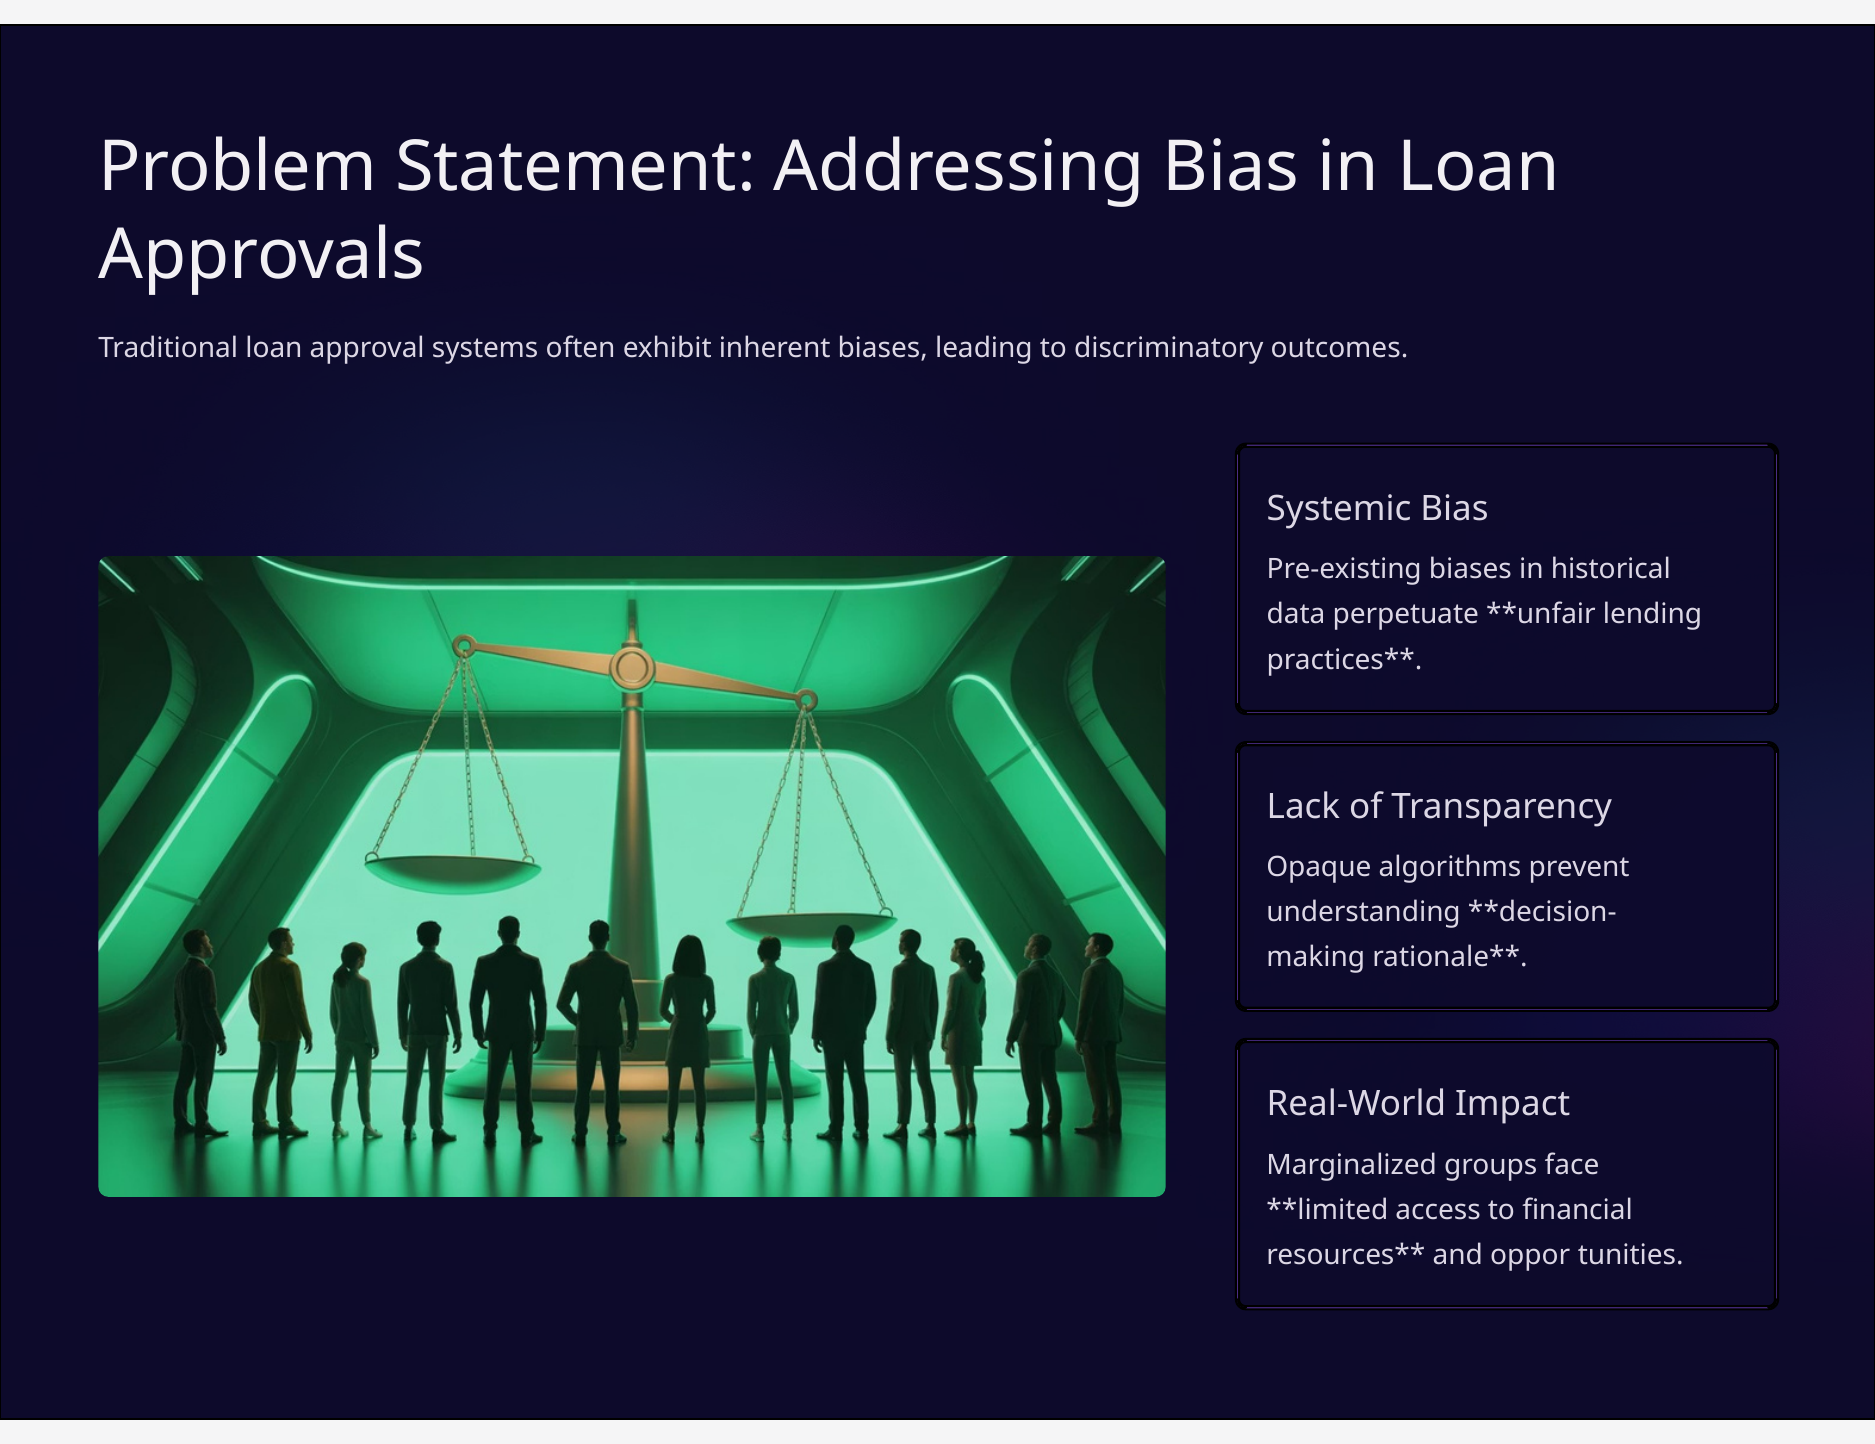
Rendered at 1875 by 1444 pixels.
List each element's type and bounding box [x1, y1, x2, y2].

text_box [1225, 1028, 1789, 1320]
text_box [1225, 432, 1789, 725]
text_box [1225, 731, 1789, 1022]
text_box [0, 24, 1875, 1419]
text_box [98, 555, 1166, 1198]
